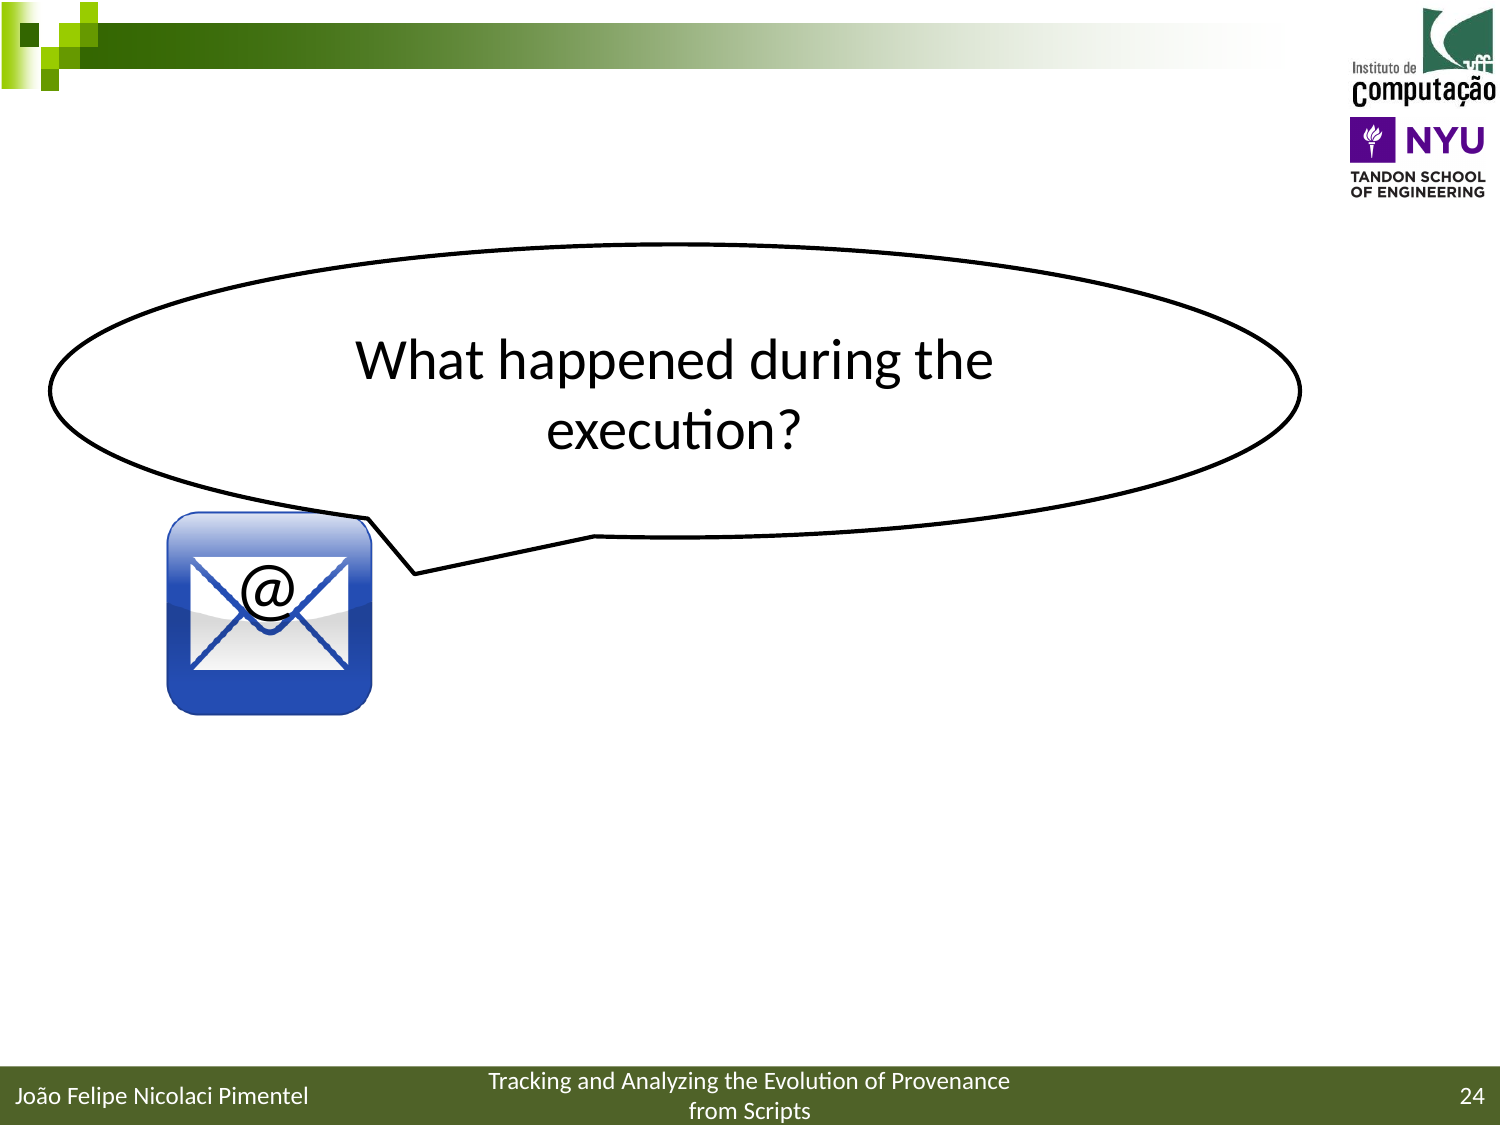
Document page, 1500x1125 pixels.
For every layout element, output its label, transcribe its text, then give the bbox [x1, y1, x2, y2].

footer Tracking and Analyzing the Evolution of Provenance from Scripts [456, 1065, 1044, 1125]
slide_number João Felipe Nicolaci Pimentel [0, 1065, 350, 1125]
text_box What happened during the execution? [47, 242, 1303, 577]
picture [1349, 117, 1486, 201]
picture [159, 503, 379, 723]
slide_number 24 [1149, 1065, 1500, 1125]
